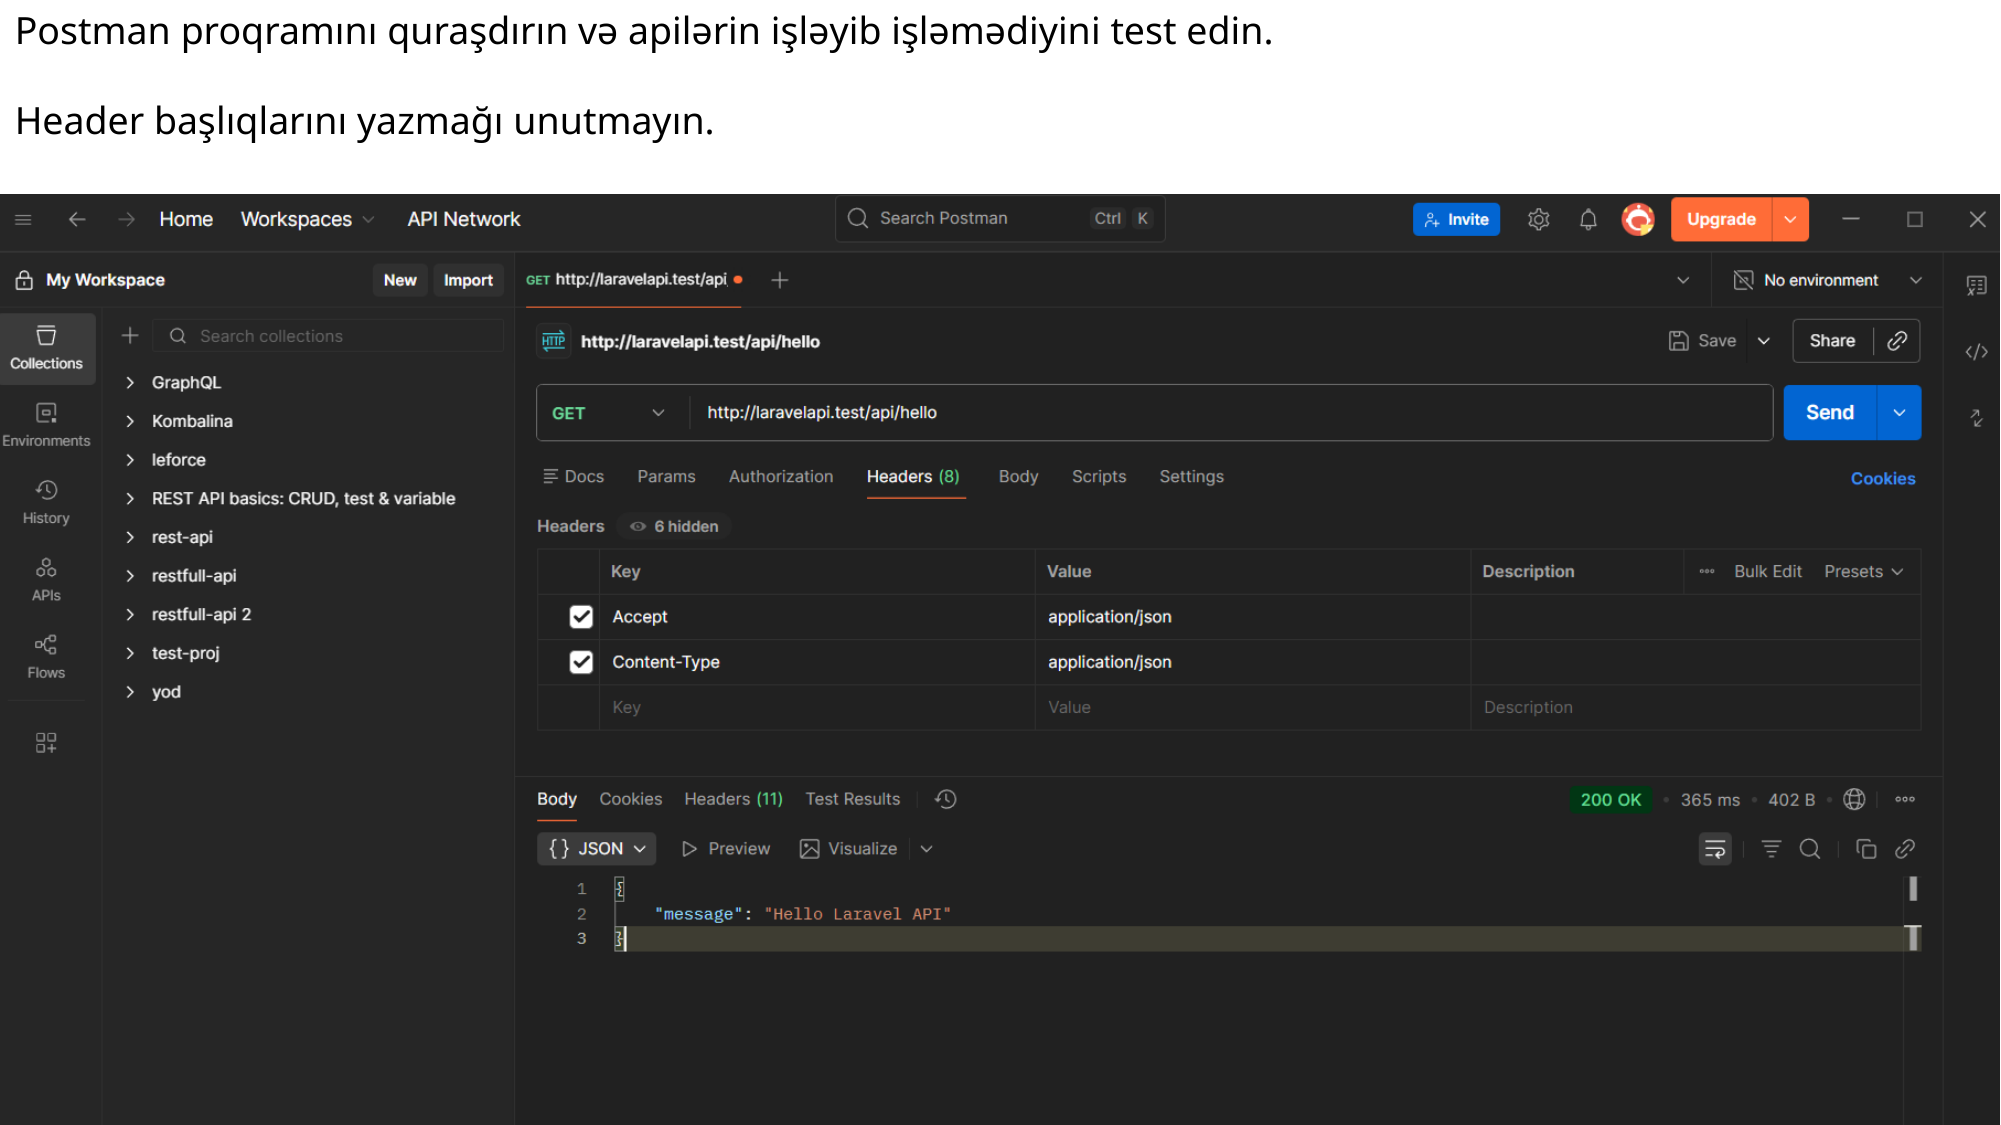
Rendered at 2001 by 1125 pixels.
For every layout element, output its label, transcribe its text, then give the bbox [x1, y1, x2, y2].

text_box Postman proqramını quraşdırın və apilərin işləyib işləmədiyini test edin. Header başlıqlarını yazmağı unutmayın. [0, 0, 2000, 150]
picture [0, 194, 2000, 1125]
